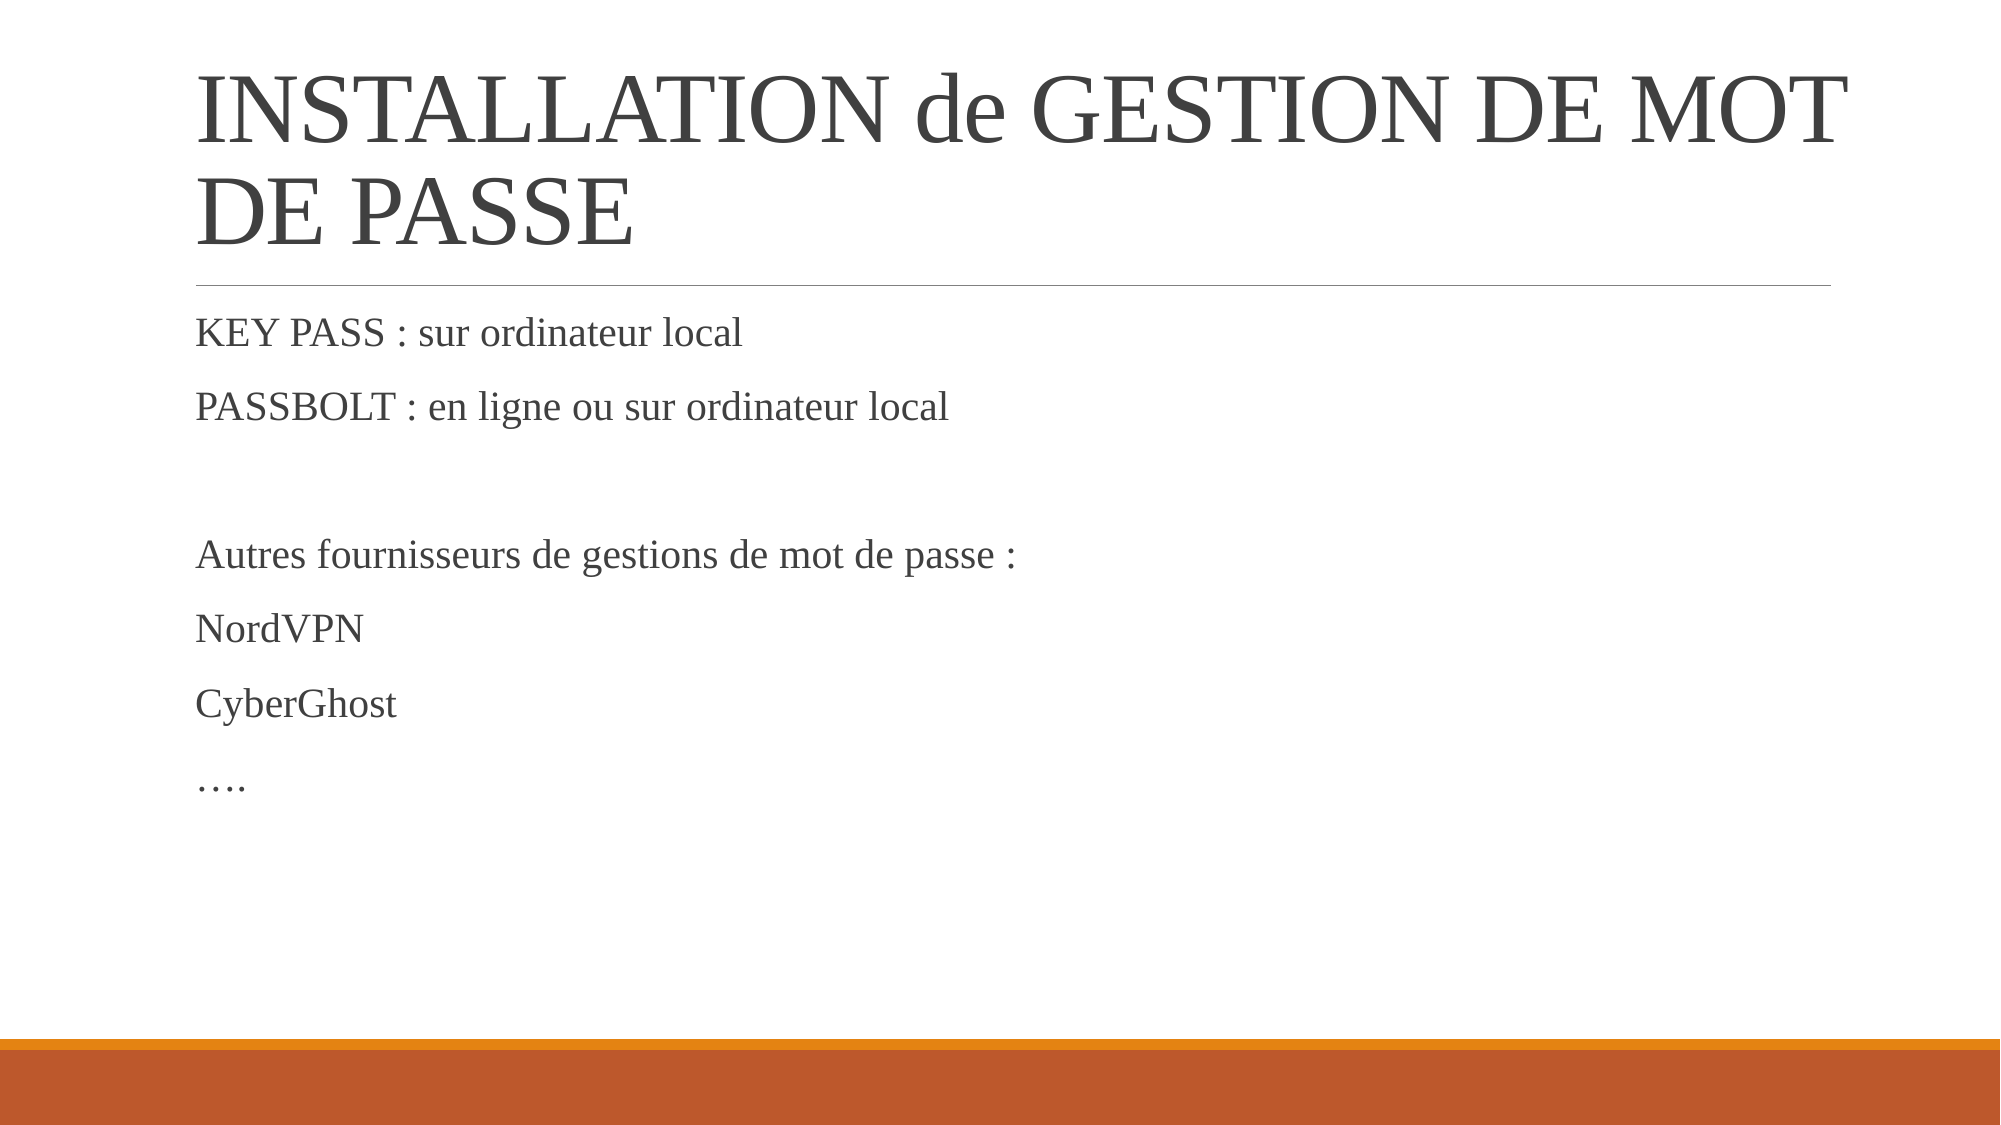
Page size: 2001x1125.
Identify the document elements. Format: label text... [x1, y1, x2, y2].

list KEY PASS : sur ordinateur local PASSBOLT : en ligne ou sur ordinateur local Autres fournisseurs de gestions de mot de passe : NordVPN CyberGhost …. [180, 302, 1830, 963]
title INSTALLATION de GESTION DE MOT DE PASSE [180, 47, 2000, 273]
